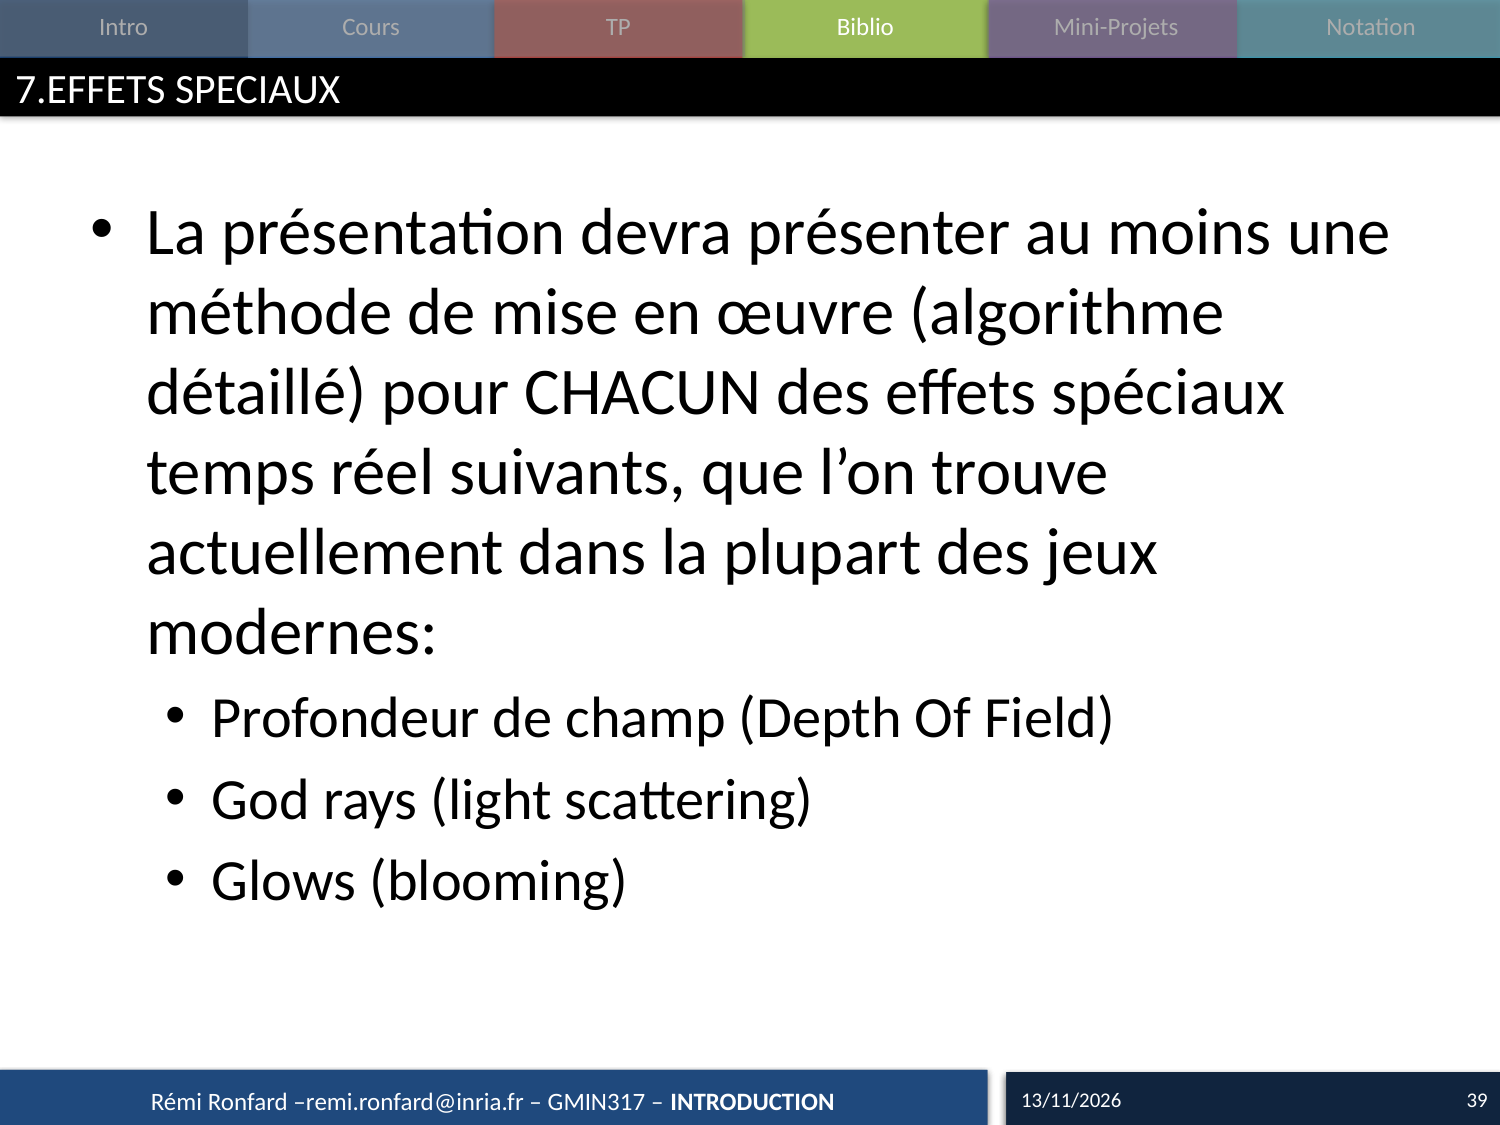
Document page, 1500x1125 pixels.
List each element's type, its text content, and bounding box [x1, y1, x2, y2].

title 7.EFFETS SPECIAUX [0, 58, 1500, 117]
footer Rémi Ronfard –remi.ronfard@inria.fr – GMIN317 – INTRODUCTION [0, 1072, 988, 1125]
list La présentation devra présenter au moins une méthode de mise en œuvre (algorithme détaillé) pour CHACUN des effets spéciaux temps réel suivants, que l’on trouve actuellement dans la plupart des jeux modernes: Profondeur de champ (Depth Of Field) God rays (light scattering) Glows (blooming) [75, 179, 1425, 1005]
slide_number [1006, 1070, 1153, 1125]
slide_number 39 [1153, 1071, 1500, 1125]
